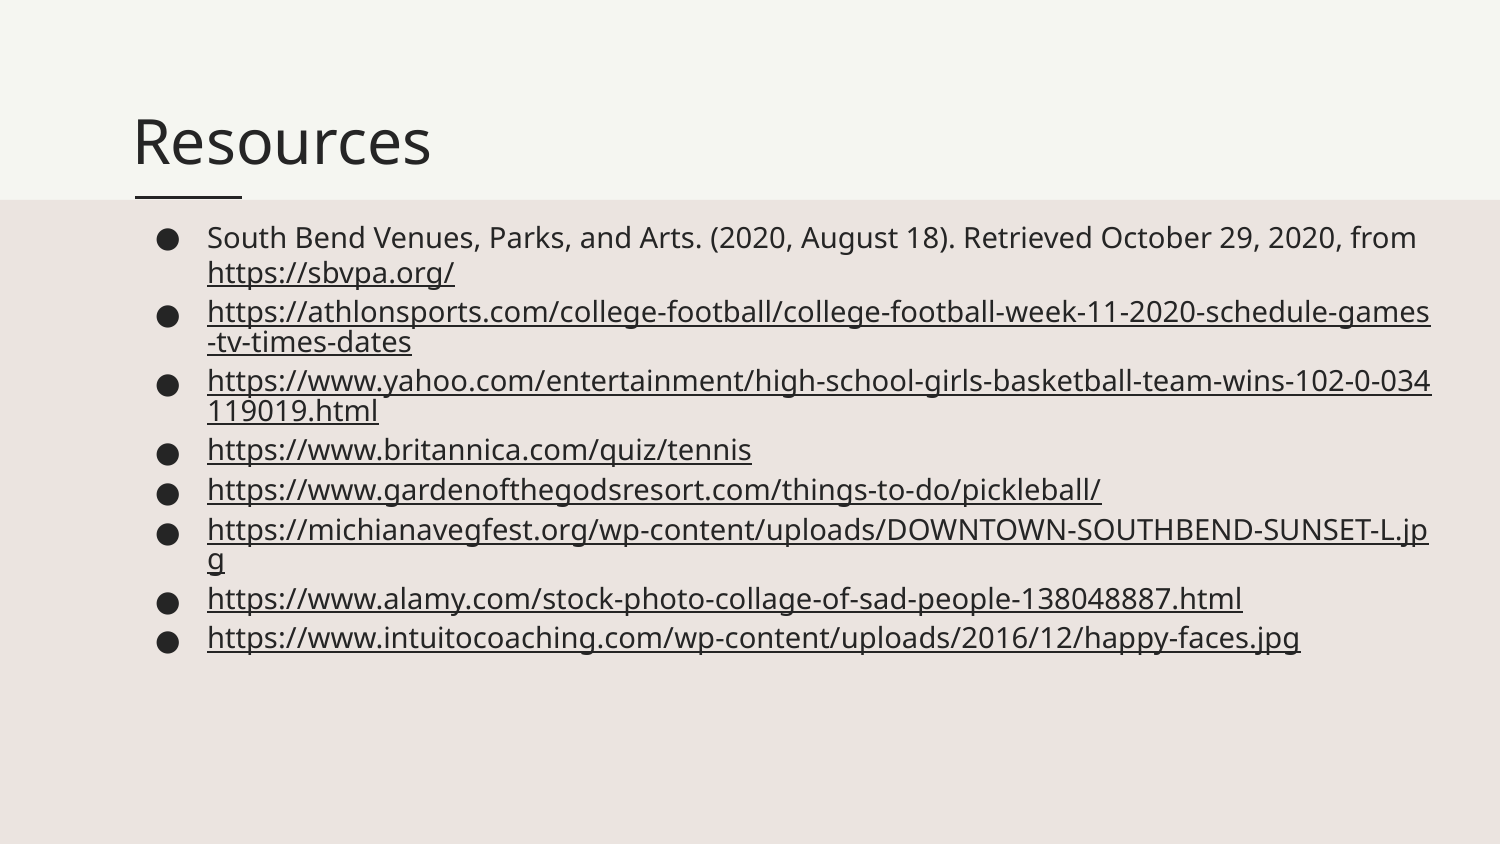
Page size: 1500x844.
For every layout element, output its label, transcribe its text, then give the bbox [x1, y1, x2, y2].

title Resources [116, 87, 1064, 174]
list South Bend Venues, Parks, and Arts. (2020, August 18). Retrieved October 29, 2020, from https://sbvpa.org/ https://athlonsports.com/college-football/college-football-week-11-2020-schedule-games-tv-times-dates https://www.yahoo.com/entertainment/high-school-girls-basketball-team-wins-102-0-034119019.html https://www.britannica.com/quiz/tennis https://www.gardenofthegodsresort.com/things-to-do/pickleball/ https://michianavegfest.org/wp-content/uploads/DOWNTOWN-SOUTHBEND-SUNSET-L.jpg https://www.alamy.com/stock-photo-collage-of-sad-people-138048887.html https://www.intuitocoaching.com/wp-content/uploads/2016/12/happy-faces.jpg [116, 204, 1462, 739]
